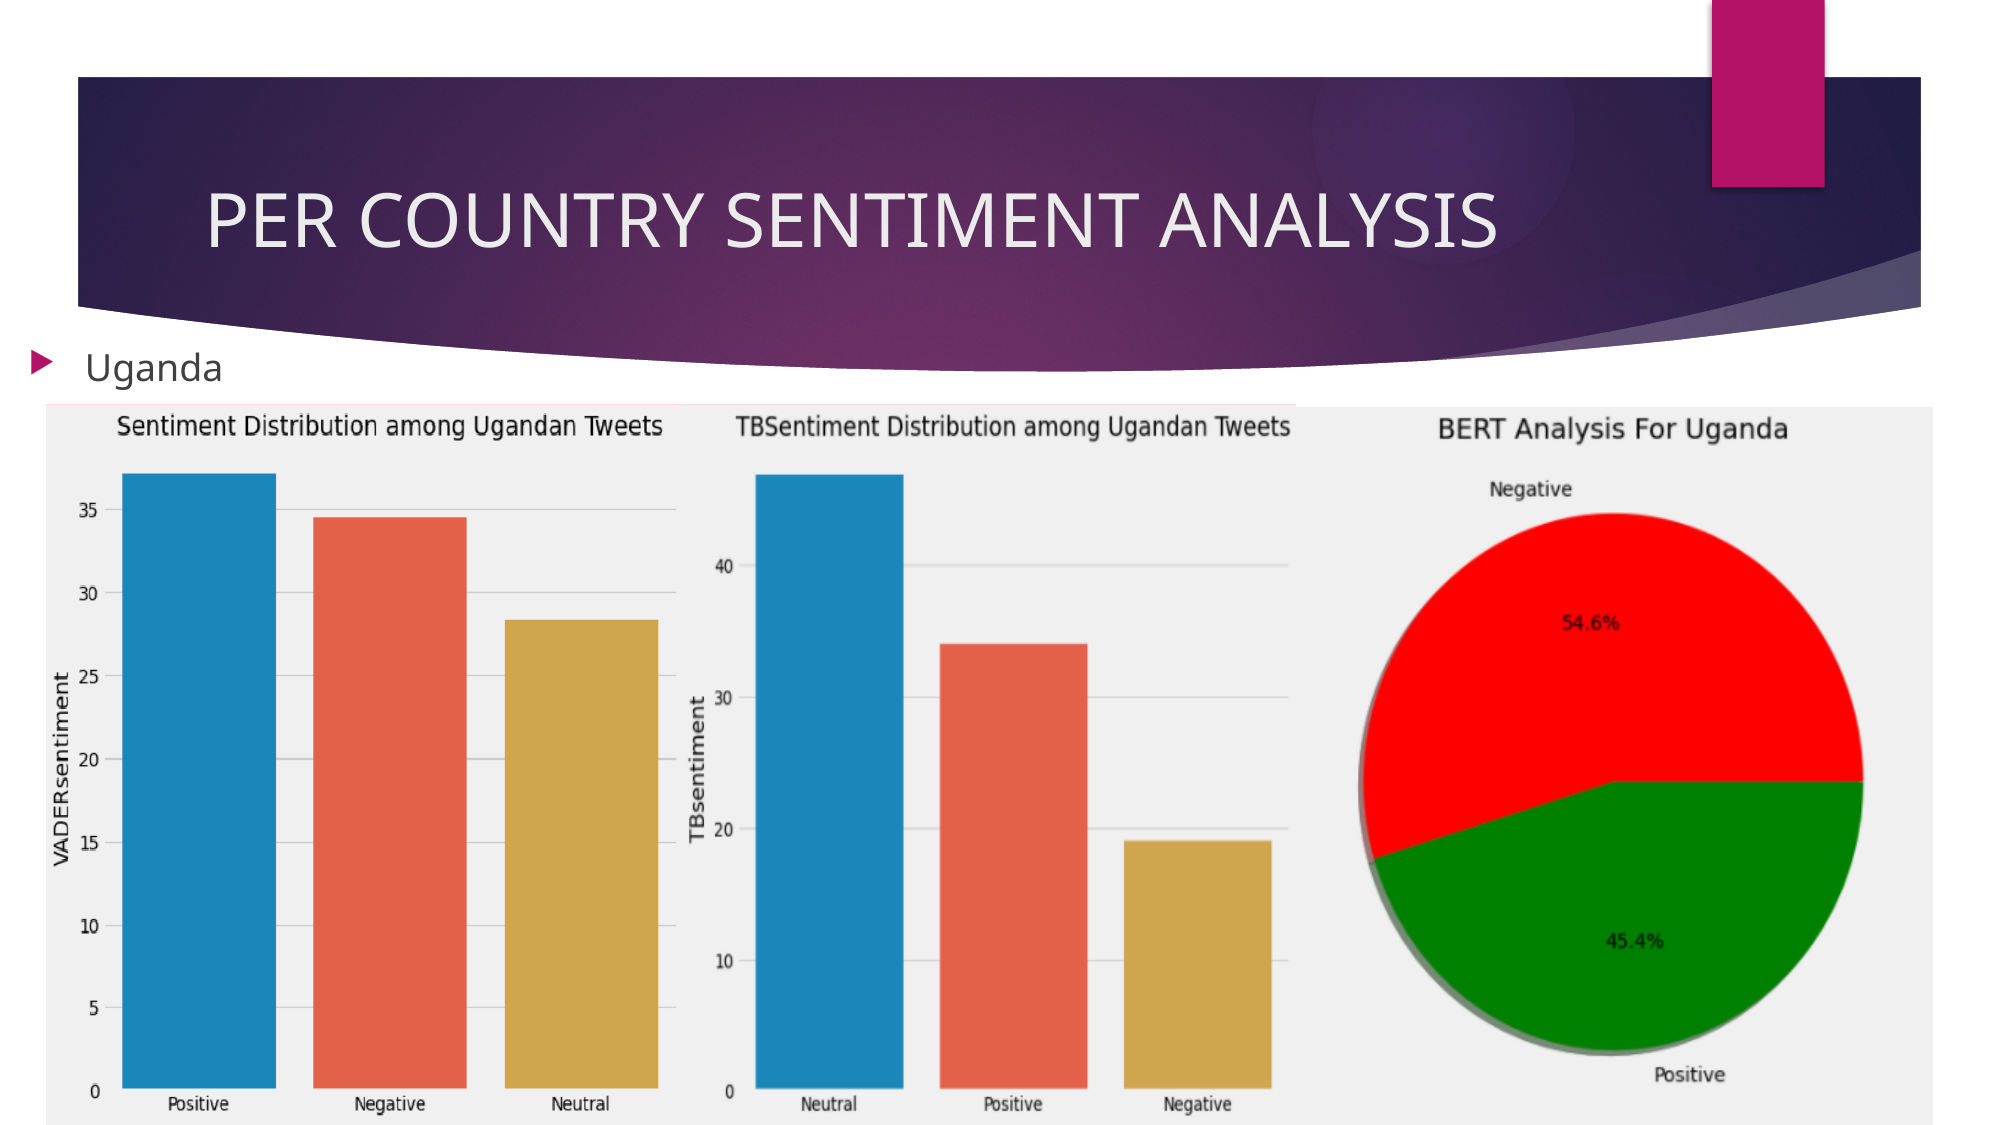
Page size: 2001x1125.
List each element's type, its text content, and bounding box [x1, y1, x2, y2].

picture [46, 404, 1933, 1125]
list Uganda [13, 336, 250, 897]
title PER COUNTRY SENTIMENT ANALYSIS [189, 159, 1627, 276]
